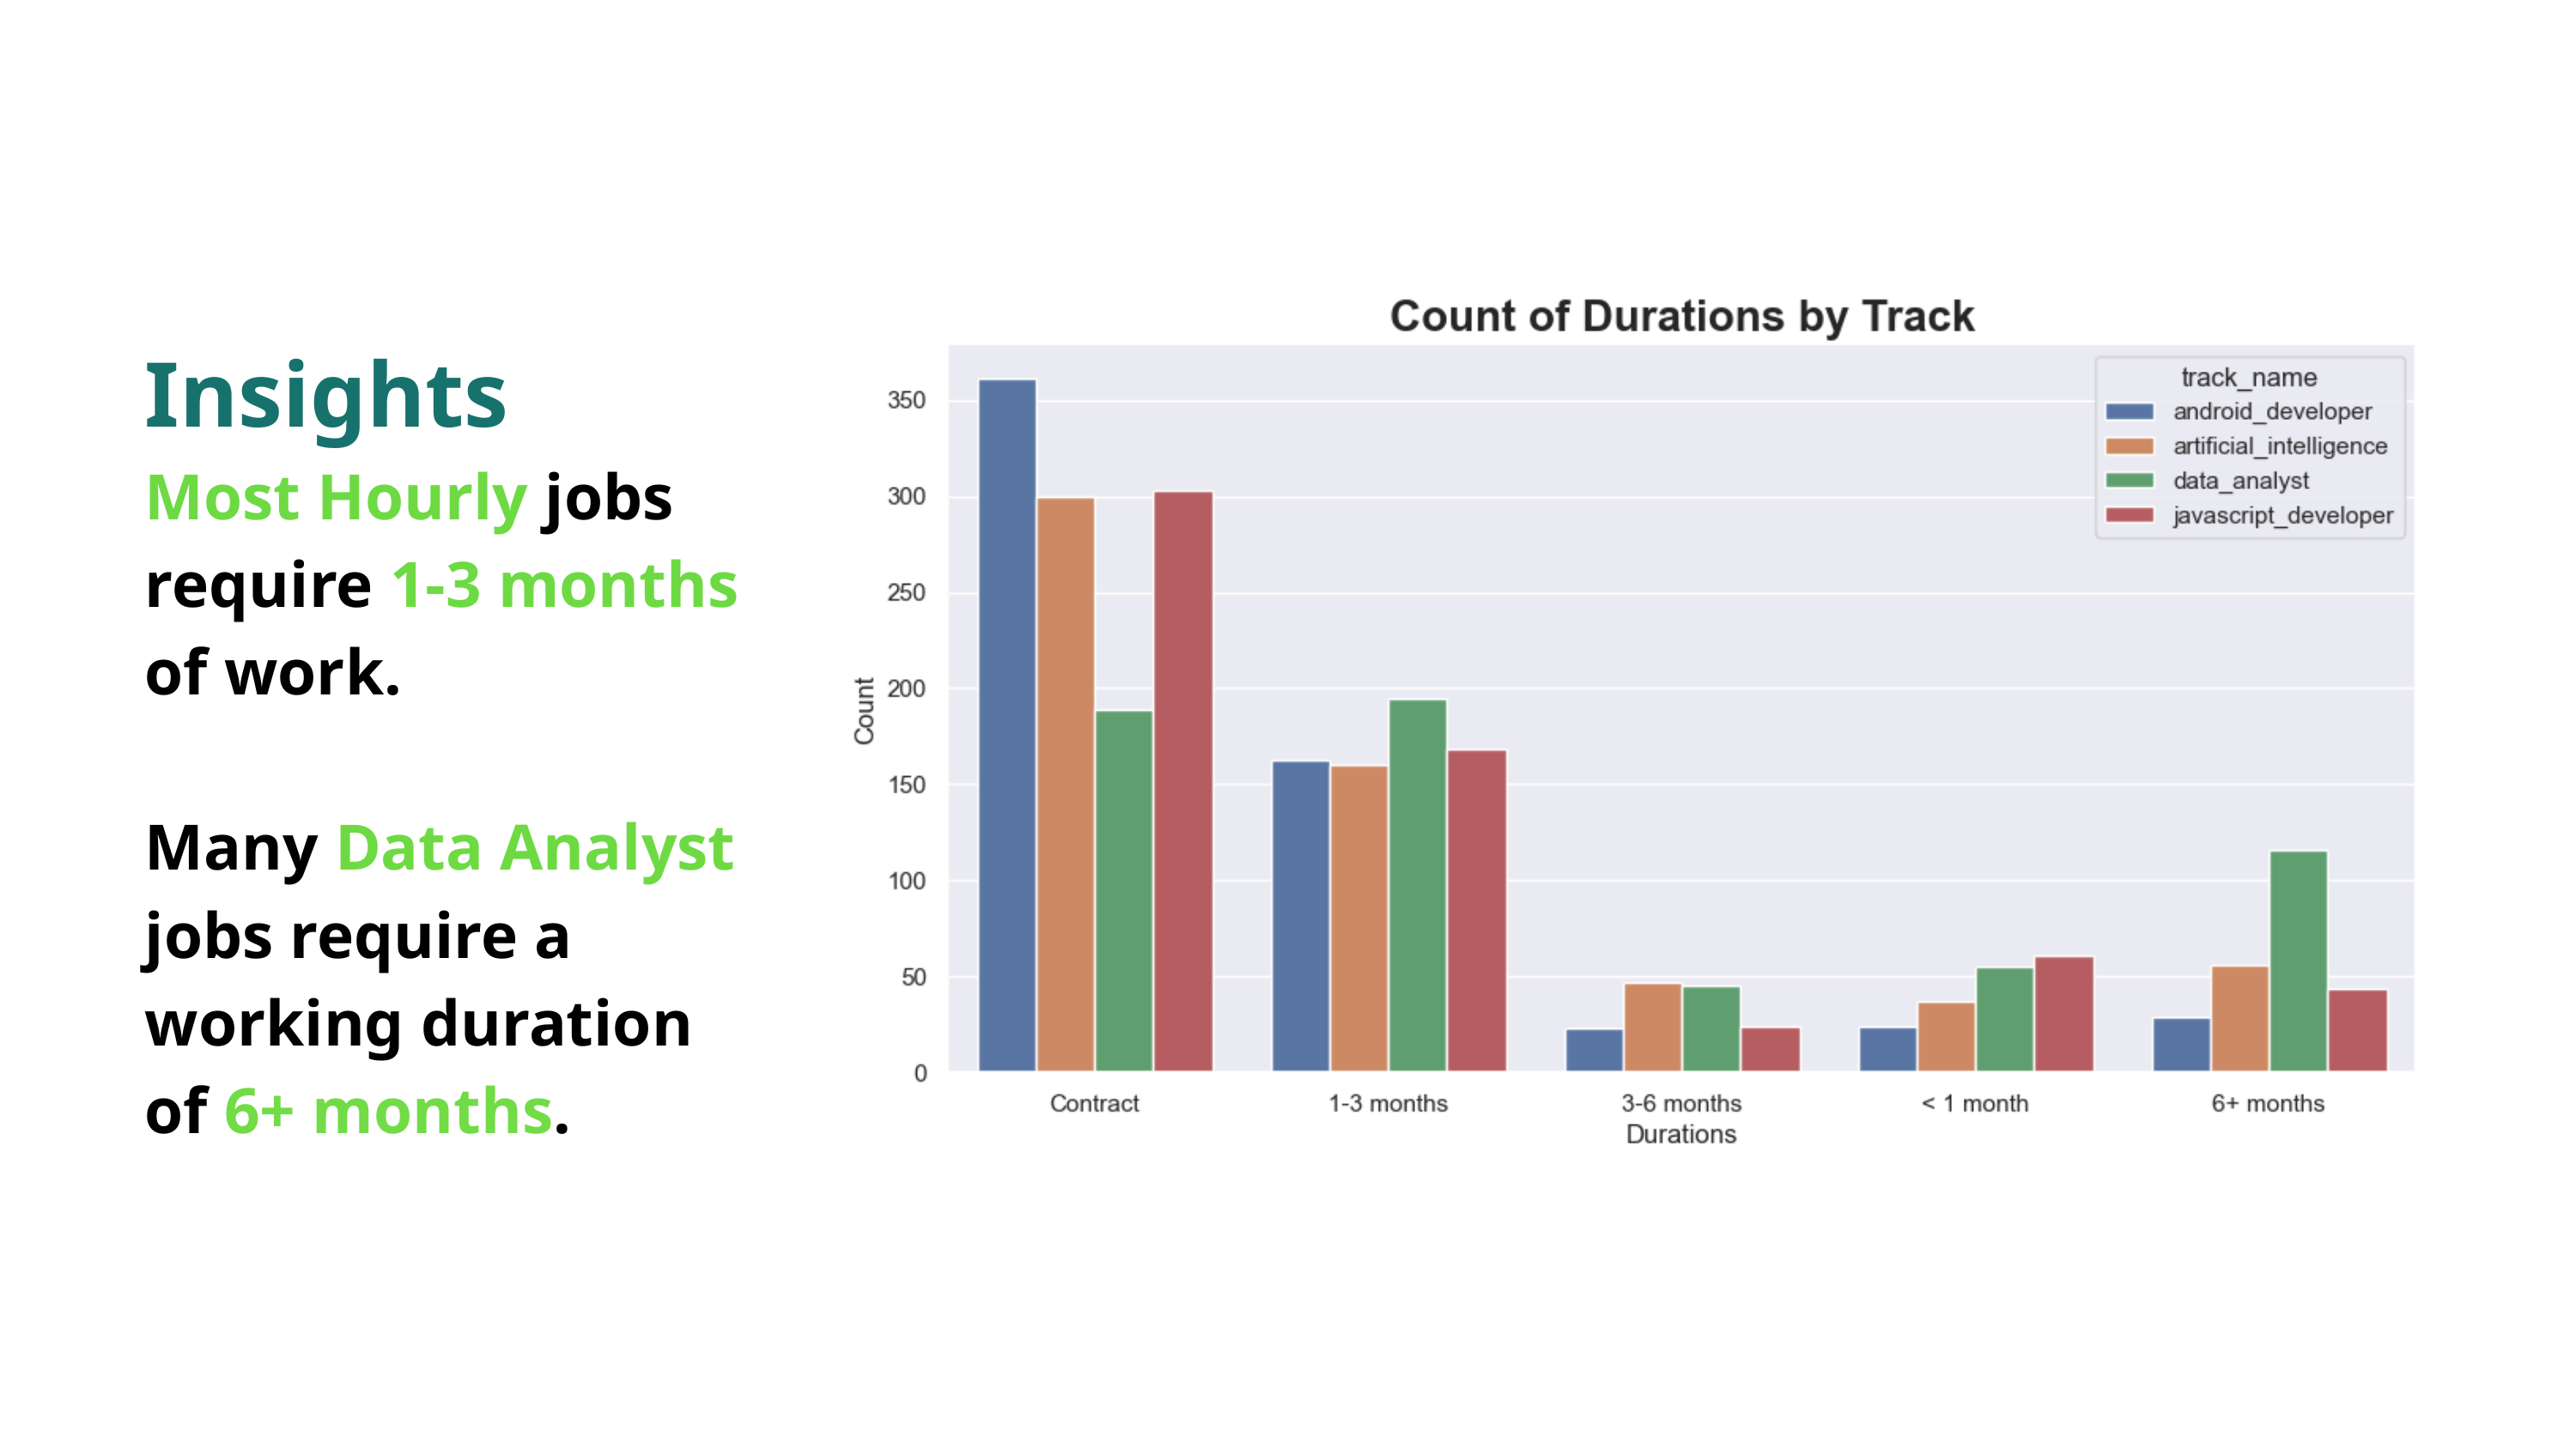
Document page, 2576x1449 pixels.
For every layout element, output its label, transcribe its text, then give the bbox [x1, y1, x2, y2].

text_box [839, 284, 2432, 1164]
text_box Insights Most Hourly jobs require 1-3 months of work. Many Data Analyst jobs require a working duration of 6+ months. [144, 319, 751, 1146]
